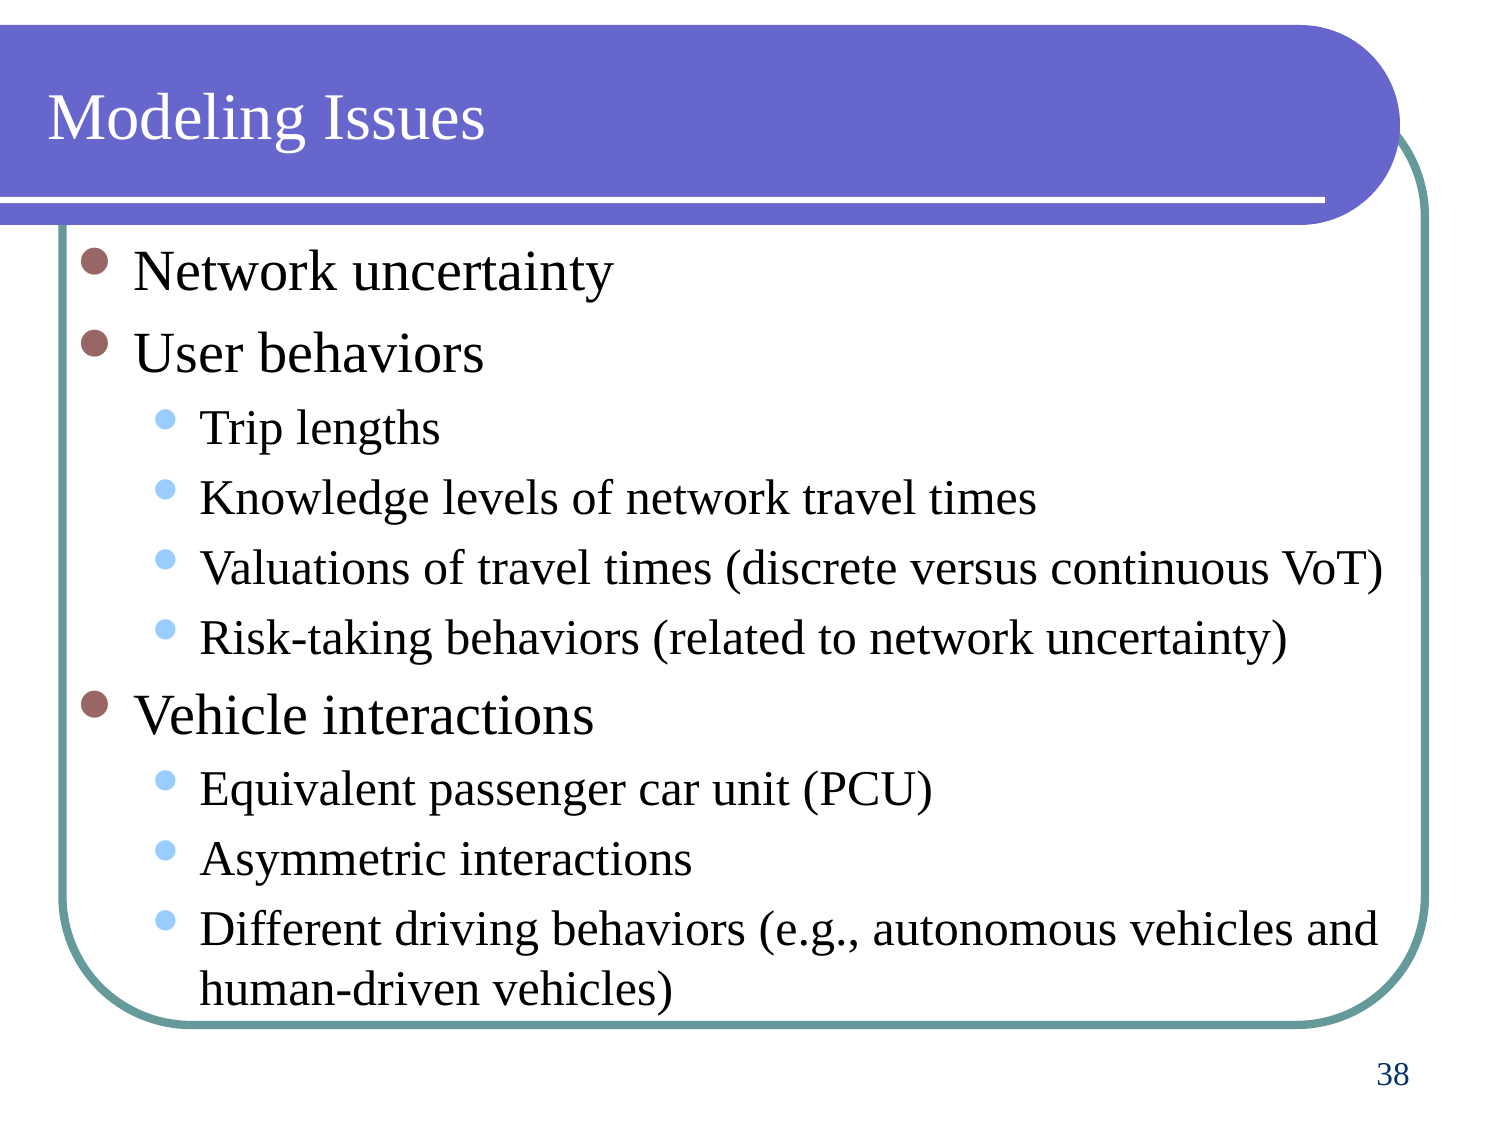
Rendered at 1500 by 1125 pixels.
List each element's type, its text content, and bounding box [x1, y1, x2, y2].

list Network uncertainty User behaviors Trip lengths Knowledge levels of network travel times Valuations of travel times (discrete versus continuous VoT) Risk-taking behaviors (related to network uncertainty) Vehicle interactions Equivalent passenger car unit (PCU) Asymmetric interactions Different driving behaviors (e.g., autonomous vehicles and human-driven vehicles) [62, 224, 1400, 988]
slide_number 38 [1174, 1024, 1426, 1101]
title Modeling Issues [32, 37, 1347, 188]
